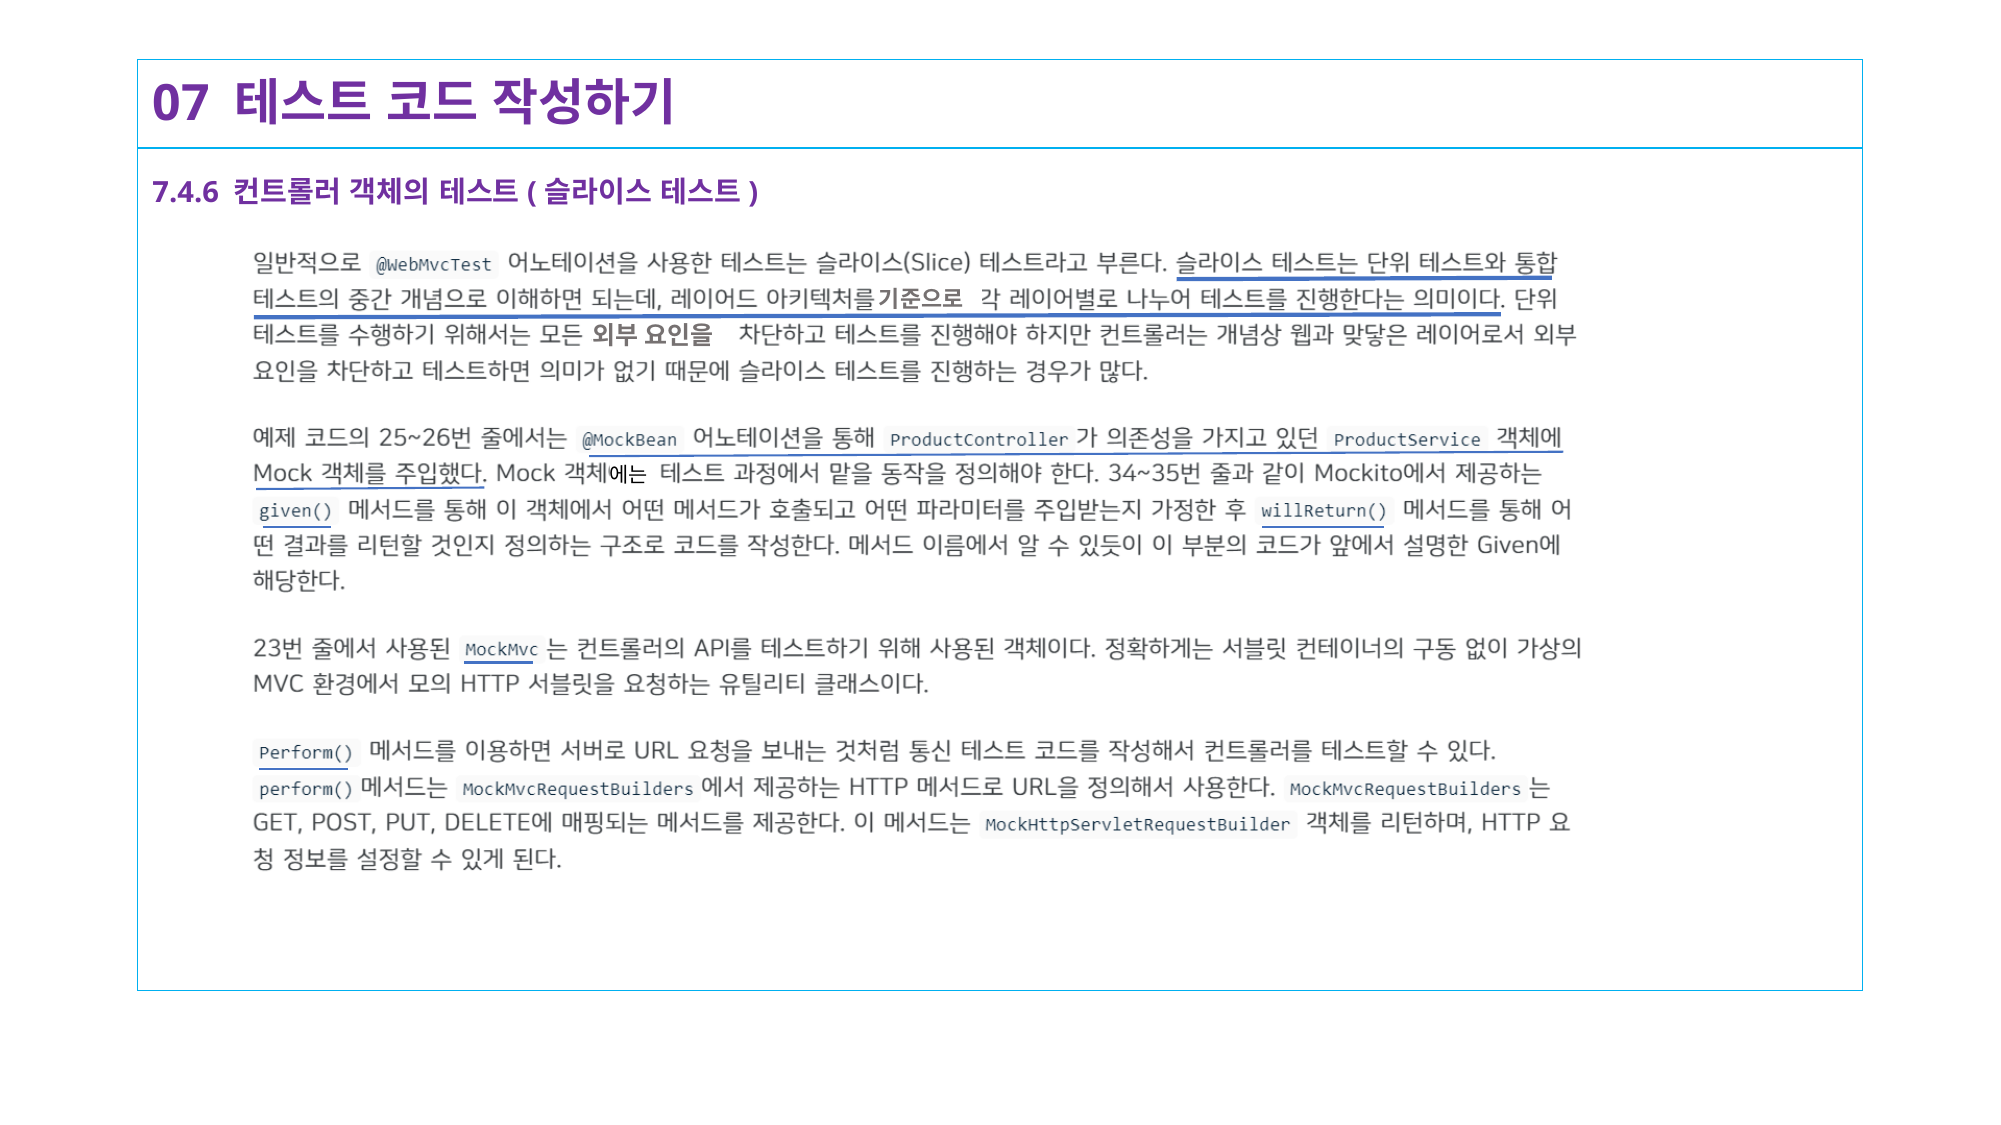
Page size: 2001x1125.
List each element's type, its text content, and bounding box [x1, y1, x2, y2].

list 7.4.6 컨트롤러 객체의 테스트(슬라이스 테스트) [137, 148, 1863, 991]
picture [238, 233, 1600, 892]
title 07 테스트 코드 작성하기 [137, 59, 1863, 148]
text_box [588, 451, 1564, 457]
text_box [253, 314, 1501, 318]
